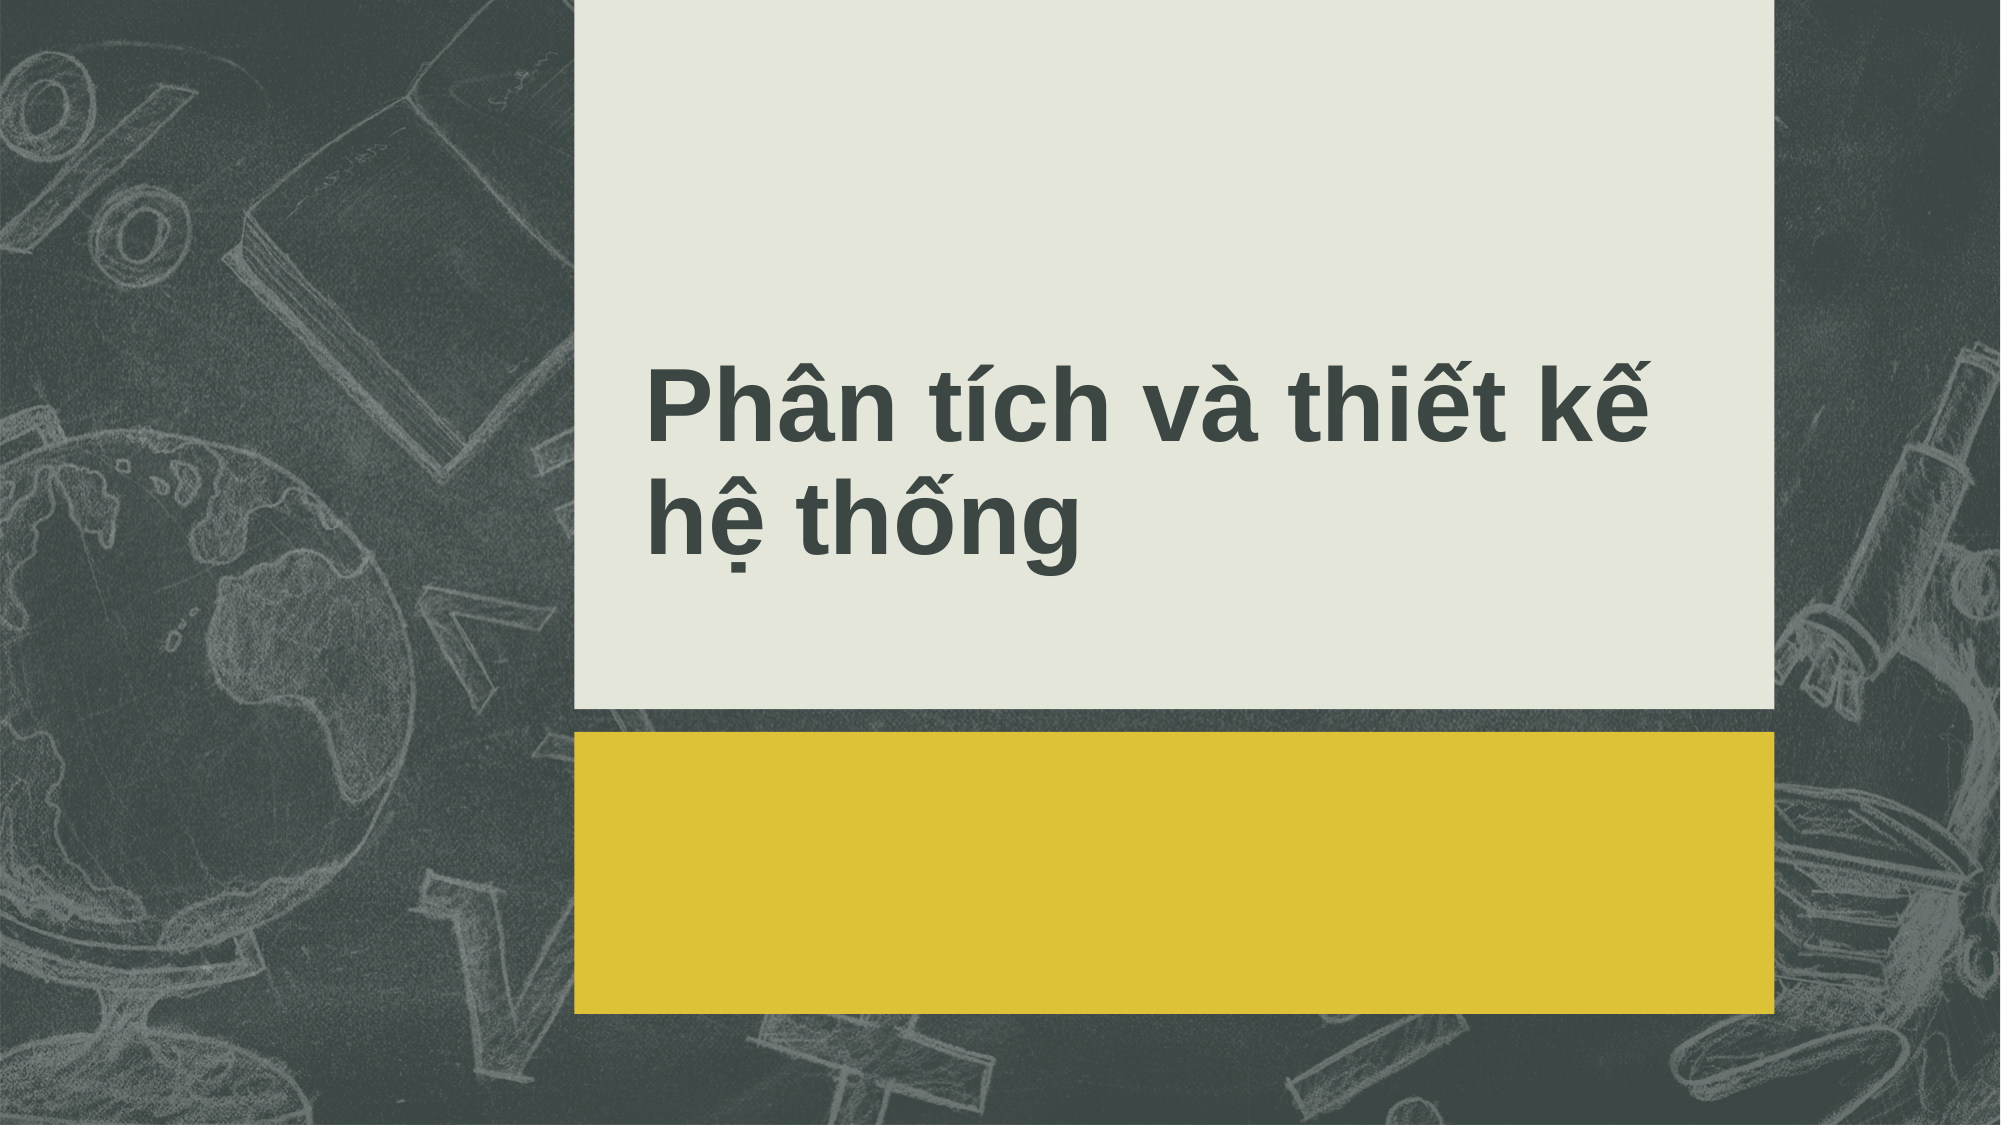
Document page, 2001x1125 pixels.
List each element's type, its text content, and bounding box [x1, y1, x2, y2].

title Phân tích và thiết kế hệ thống [629, 108, 1712, 710]
picture [0, 0, 2001, 1125]
